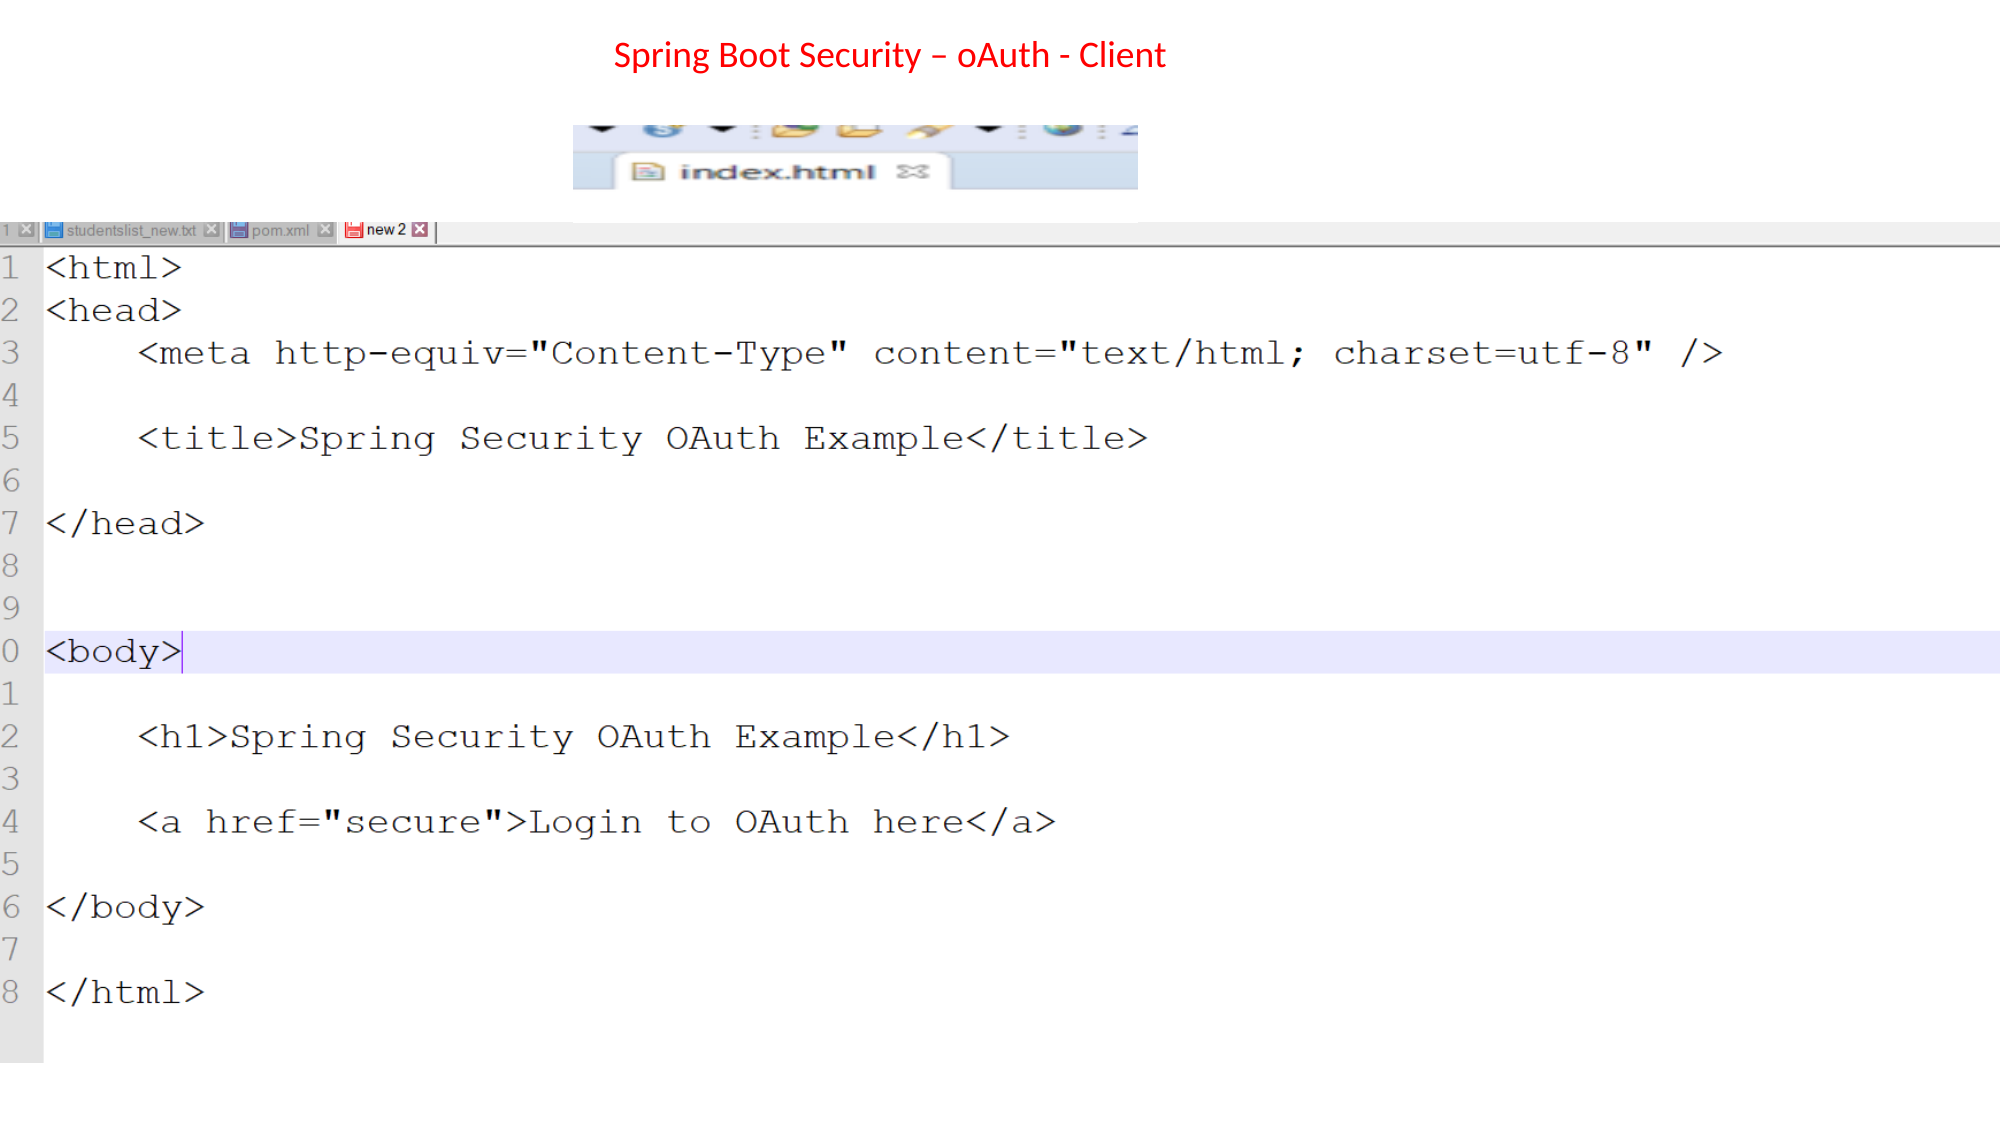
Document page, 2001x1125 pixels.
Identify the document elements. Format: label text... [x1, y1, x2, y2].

text_box Spring Boot Security – oAuth - Client [368, 16, 1413, 88]
picture [0, 125, 2000, 1063]
